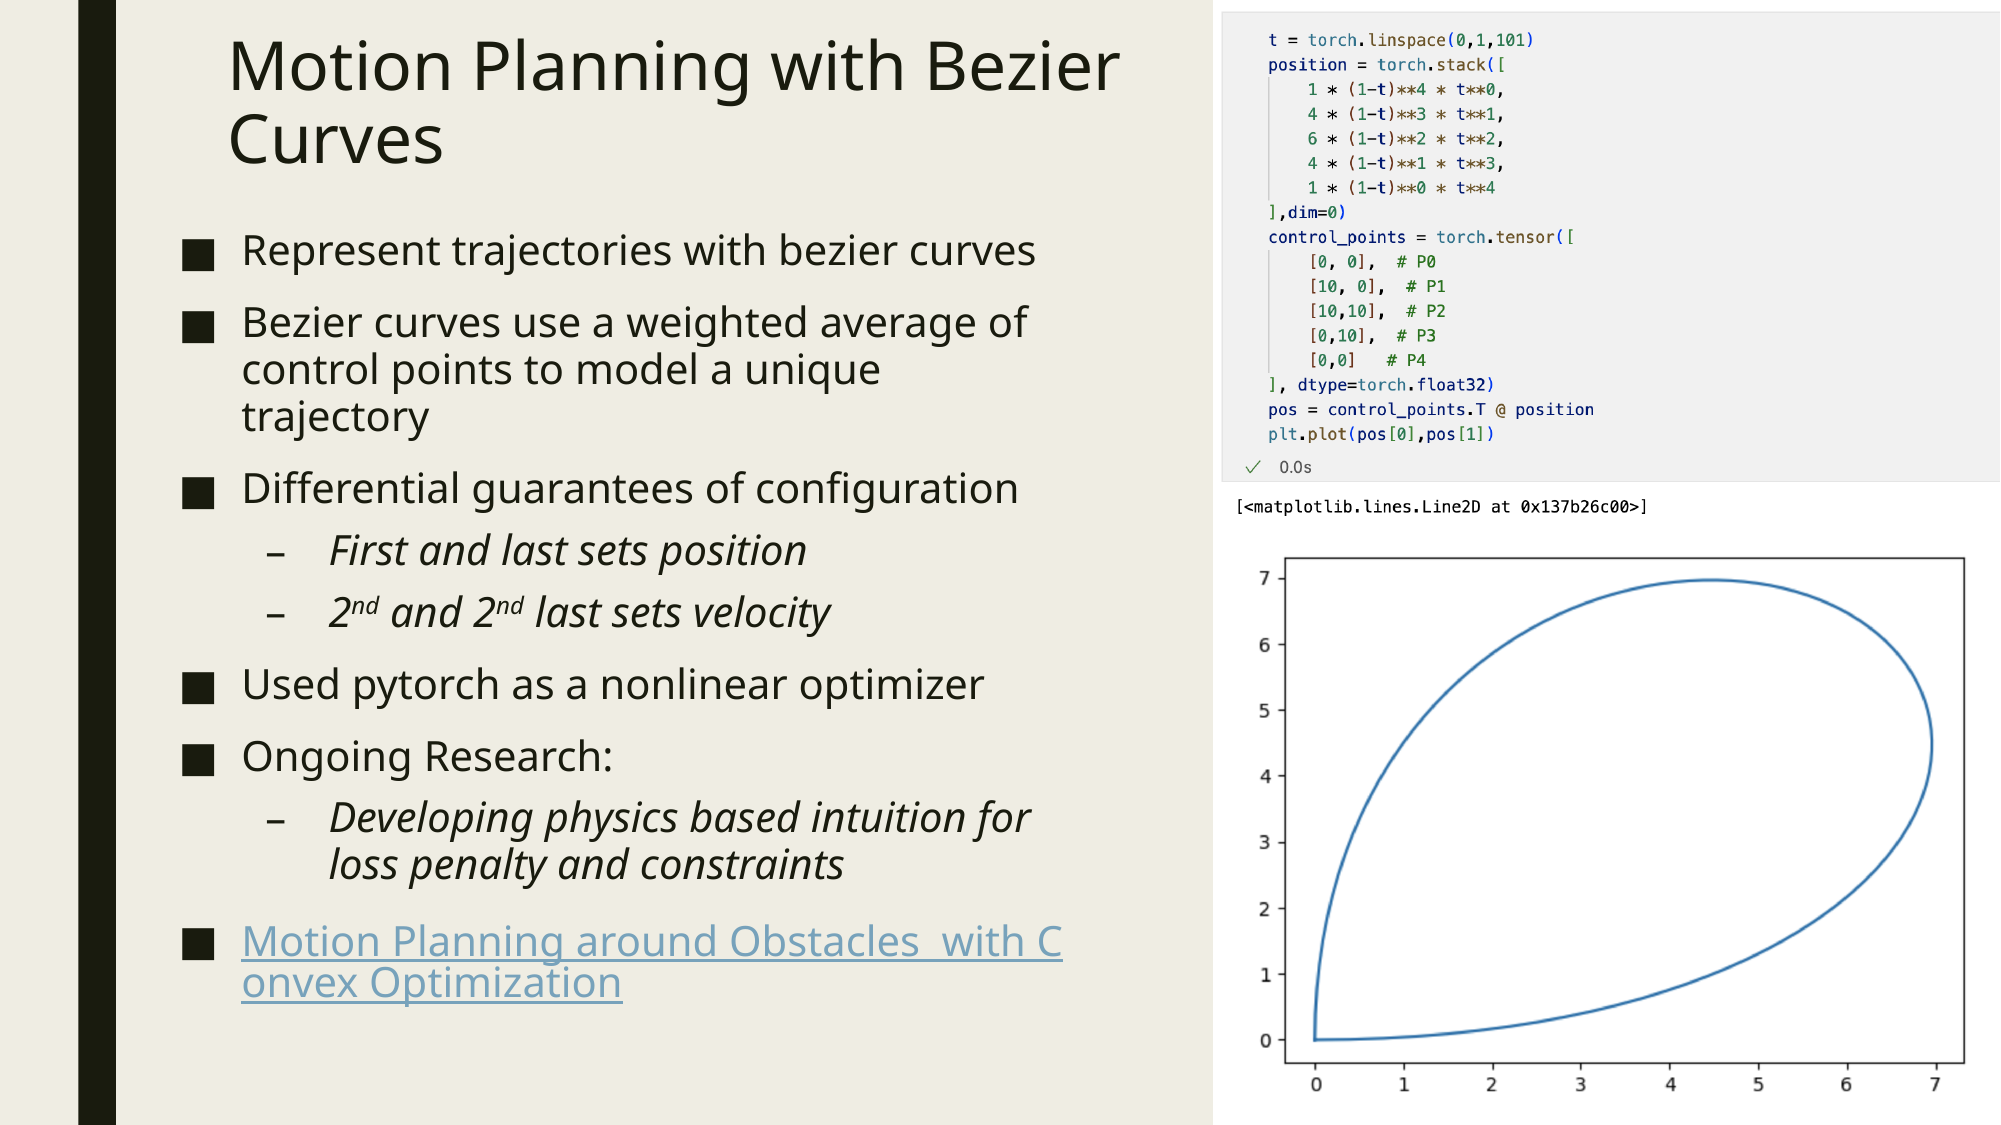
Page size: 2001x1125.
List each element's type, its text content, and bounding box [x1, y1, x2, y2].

title Motion Planning with Bezier Curves [212, 25, 1213, 270]
picture [1213, 0, 2000, 1125]
list Represent trajectories with bezier curves Bezier curves use a weighted average of control points to model a unique trajectory Differential guarantees of configuration First and last sets position 2nd and 2nd last sets velocity Used pytorch as a nonlinear optimizer Ongoing Research: Developing physics based intuition for loss penalty and constraints Motion Planning around Obstacles with Convex Optimization [163, 220, 1085, 1011]
